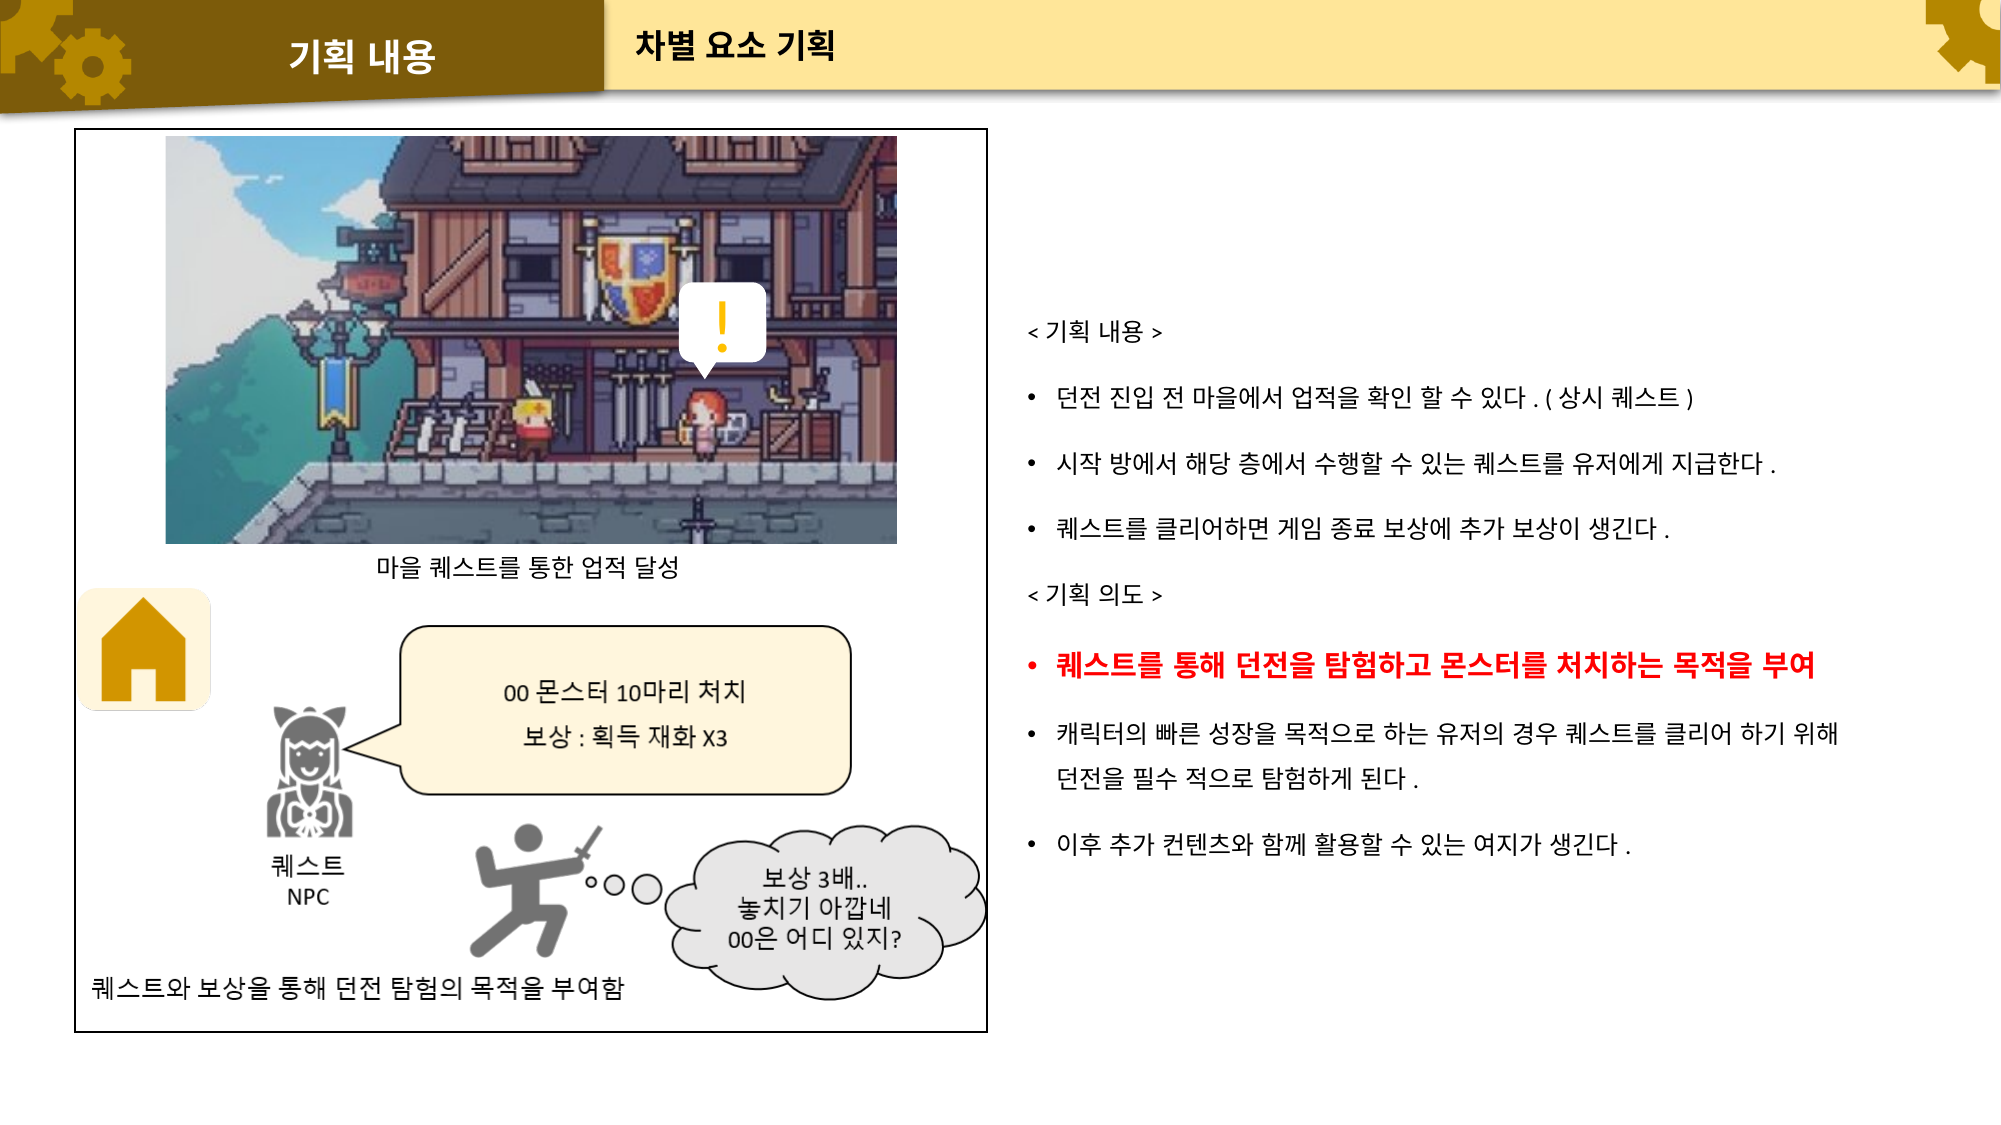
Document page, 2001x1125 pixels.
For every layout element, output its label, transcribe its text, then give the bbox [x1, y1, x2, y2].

list 차별 요소 기획 [621, 18, 1863, 73]
list <기획 내용> 던전 진입 전 마을에서 업적을 확인 할 수 있다. (상시 퀘스트) 시작 방에서 해당 층에서 수행할 수 있는 퀘스트를 유저에게 지급한다. 퀘스트를 클리어하면 게임 종료 보상에 추가 보상이 생긴다. <기획 의도> 퀘스트를 통해 던전을 탐험하고 몬스터를 처치하는 목적을 부여 캐릭터의 빠른 성장을 목적으로 하는 유저의 경우 퀘스트를 클리어 하기 위해 던전을 필수 적으로 탐험하게 된다. 이후 추가 컨텐츠와 함께 활용할 수 있는 여지가 생긴다. [1012, 128, 1925, 1032]
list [75, 588, 988, 1019]
text_box [74, 128, 988, 1033]
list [165, 136, 897, 544]
title 기획 내용 [137, 6, 588, 85]
text_box 마을 퀘스트를 통한 업적 달성 [361, 545, 881, 588]
